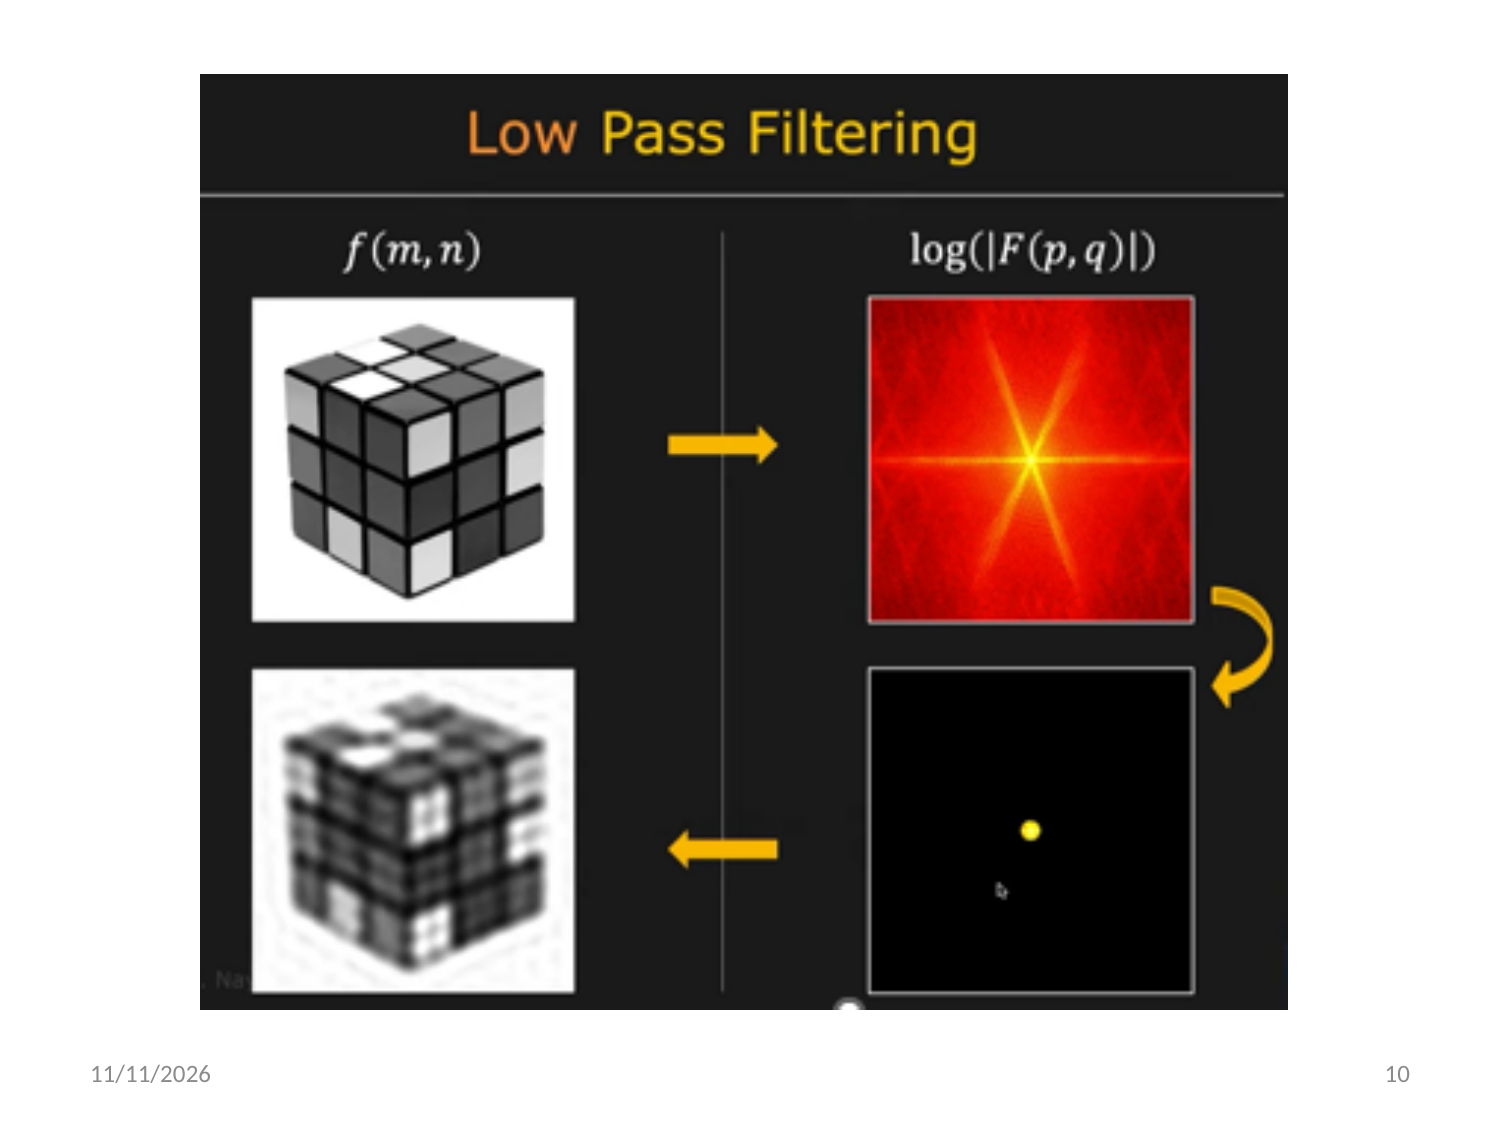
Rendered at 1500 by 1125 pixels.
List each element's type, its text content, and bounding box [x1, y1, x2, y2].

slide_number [75, 1042, 425, 1103]
slide_number 10 [1074, 1042, 1425, 1103]
picture [199, 74, 1288, 1010]
